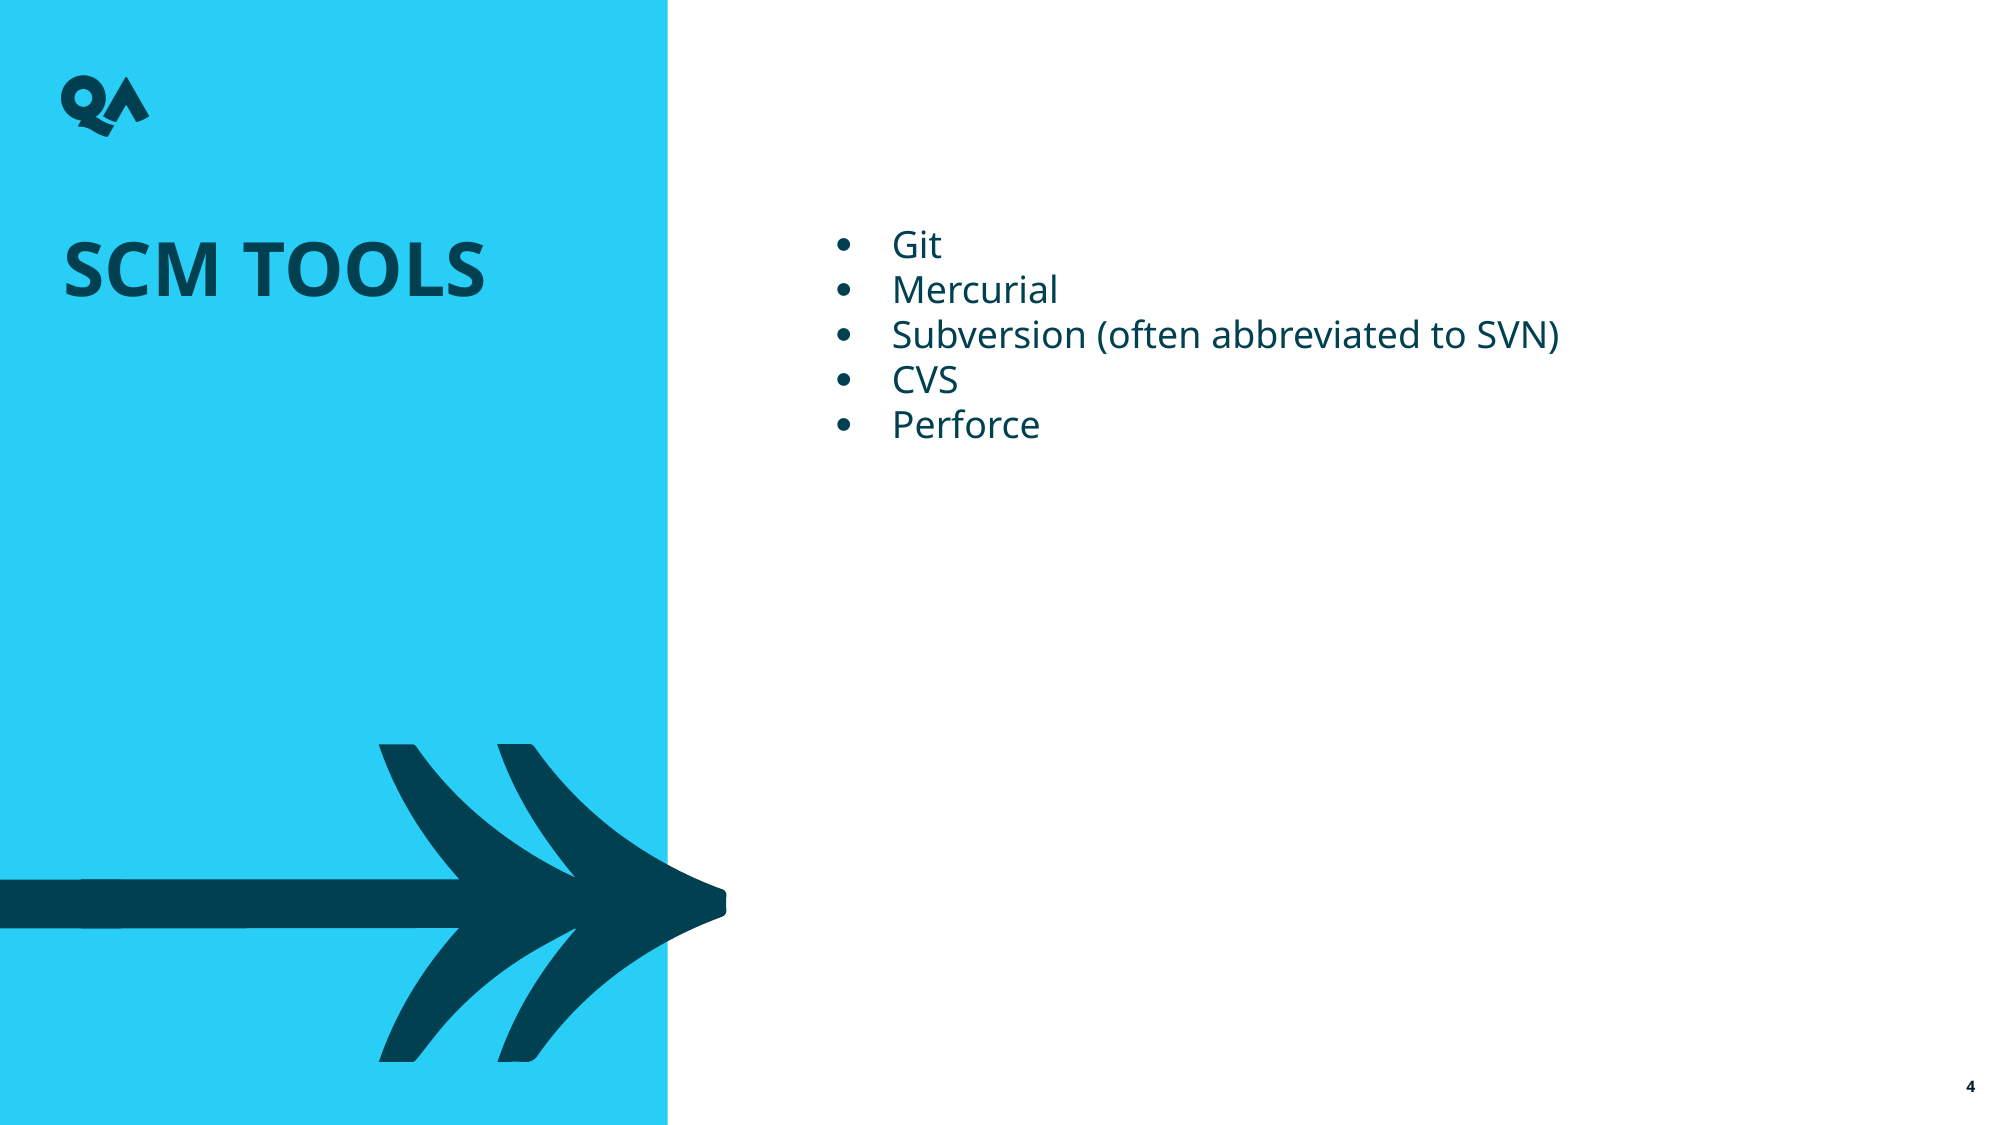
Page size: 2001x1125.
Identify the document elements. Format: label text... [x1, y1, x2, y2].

list Git Mercurial Subversion (often abbreviated to SVN) CVS Perforce [826, 221, 1937, 1061]
list Scm tools [63, 221, 628, 673]
slide_number 4 [1846, 1068, 1976, 1098]
picture [44, 61, 166, 148]
